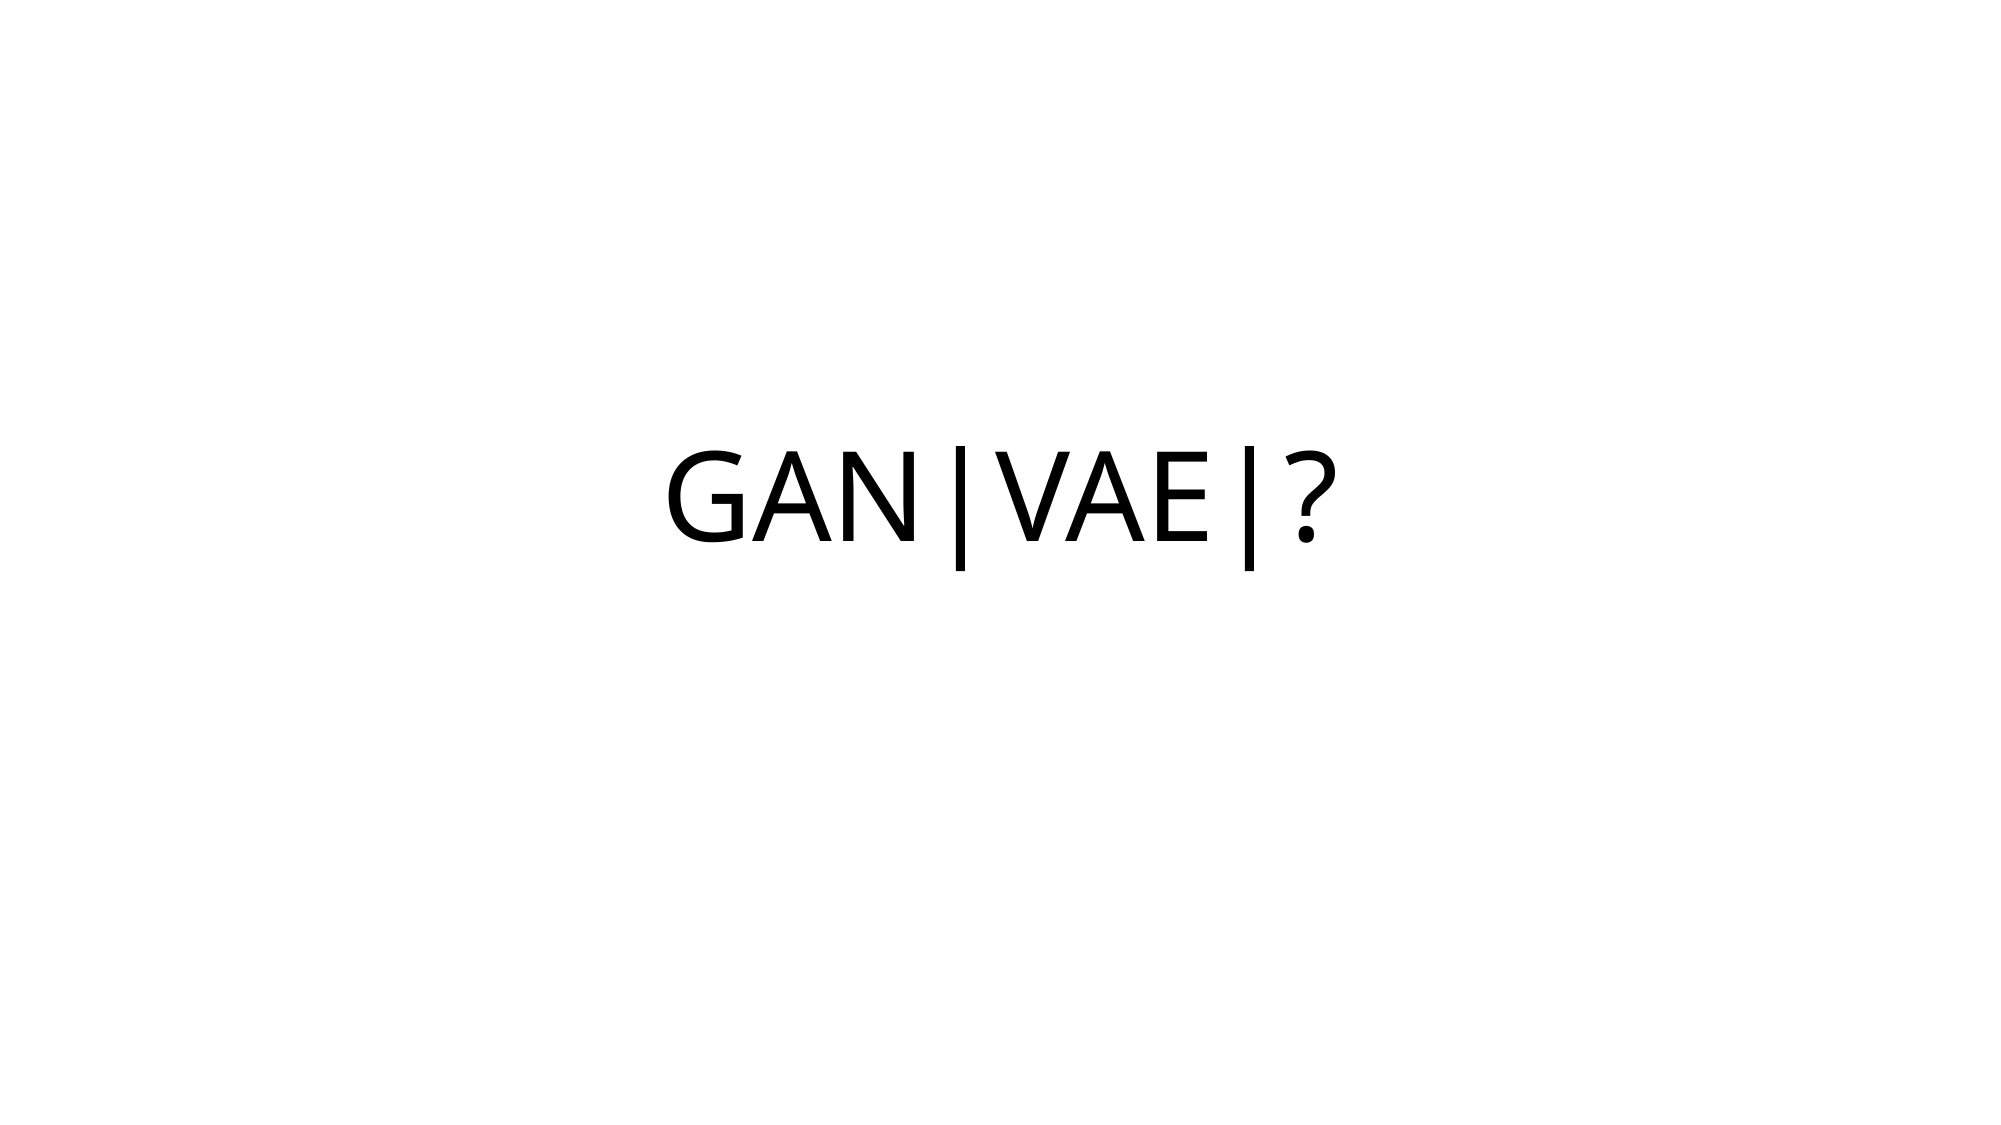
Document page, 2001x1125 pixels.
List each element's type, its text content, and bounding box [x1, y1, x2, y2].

title GAN|VAE|? [249, 184, 1750, 576]
